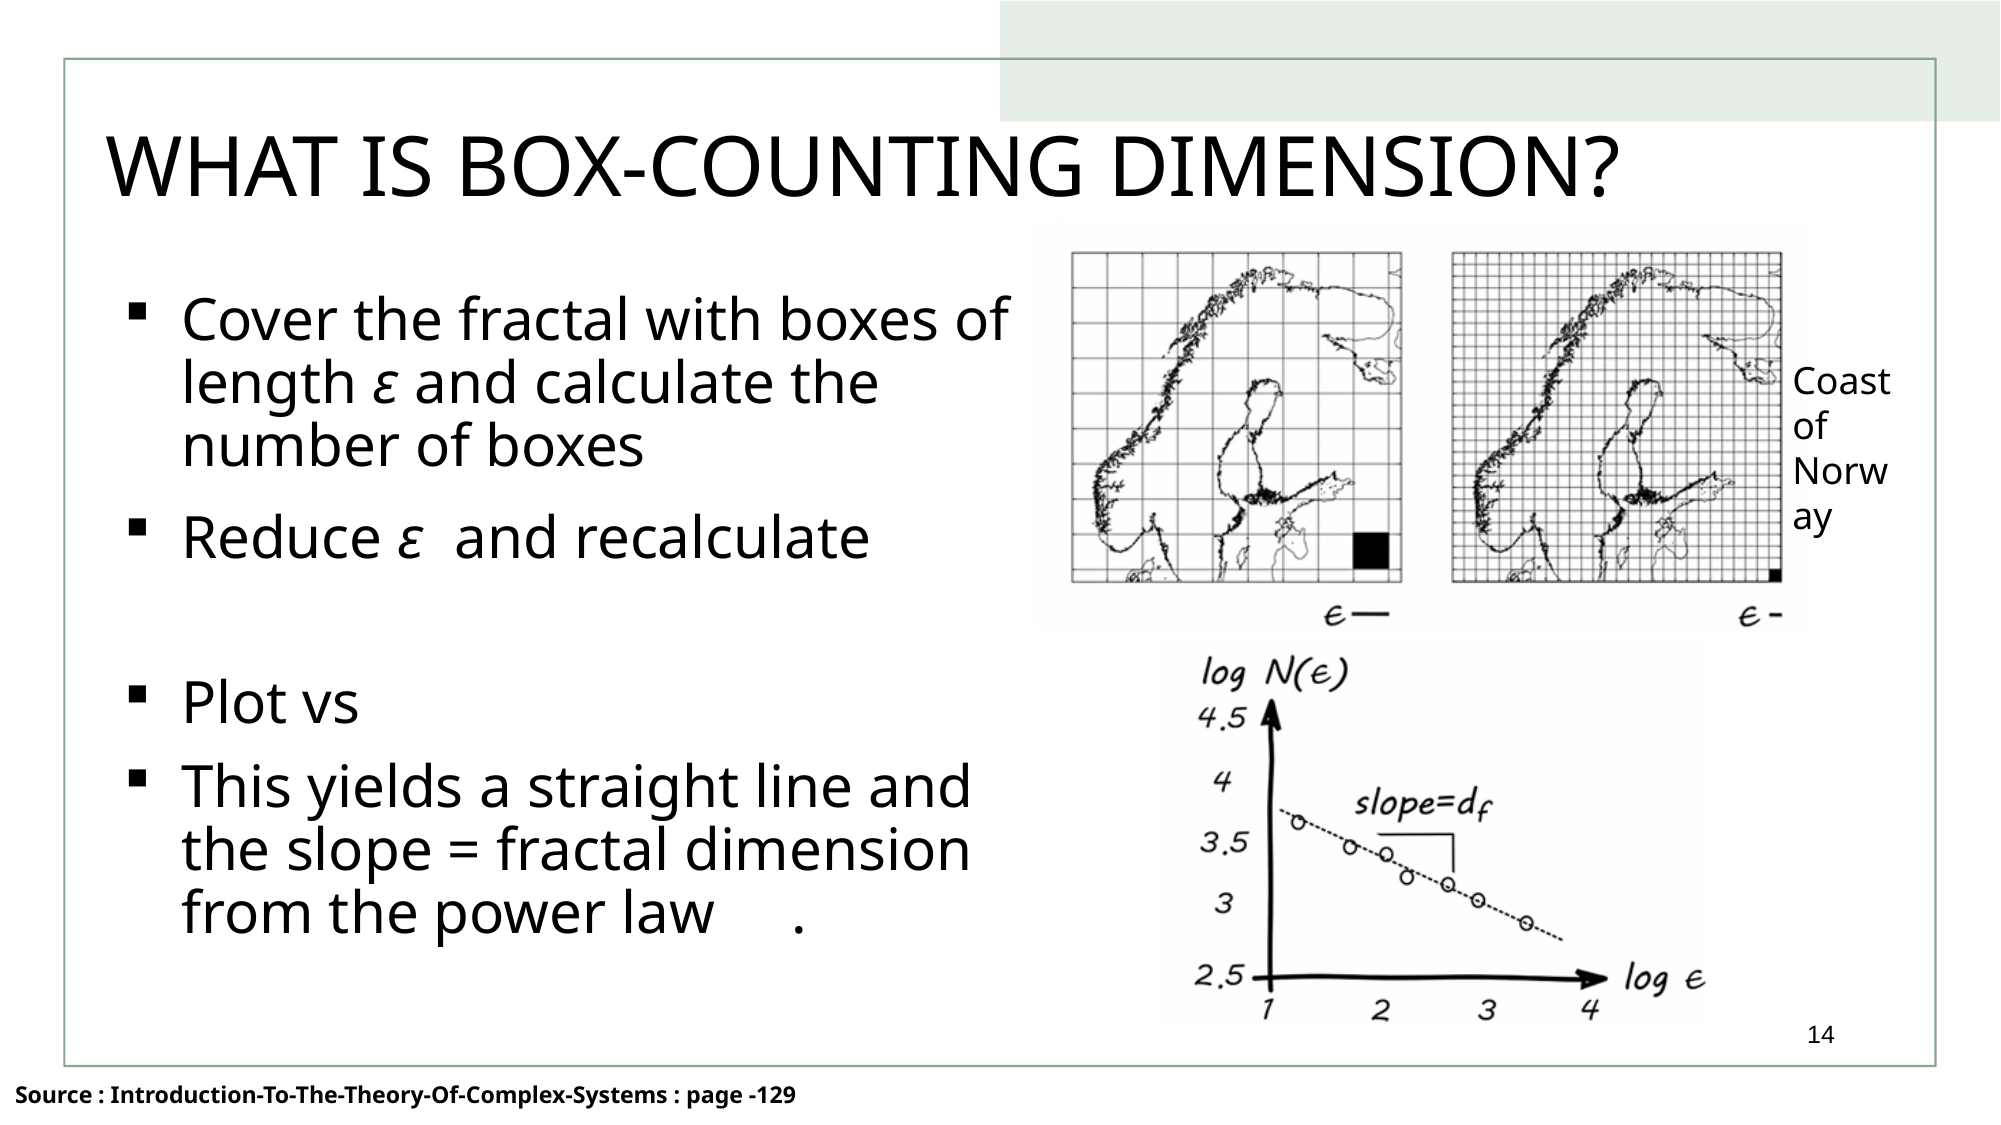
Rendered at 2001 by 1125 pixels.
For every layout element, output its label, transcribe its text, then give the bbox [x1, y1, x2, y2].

text_box Source : Introduction-To-The-Theory-Of-Complex-Systems : page -129 [0, 1076, 860, 1125]
text_box Coast of Norway [1811, 349, 1923, 545]
picture [1035, 220, 1811, 629]
slide_number 14 [1400, 1004, 1850, 1064]
title WHAT IS BOX-COUNTING DIMENSION? [90, 56, 1929, 284]
picture [1160, 637, 1723, 1046]
